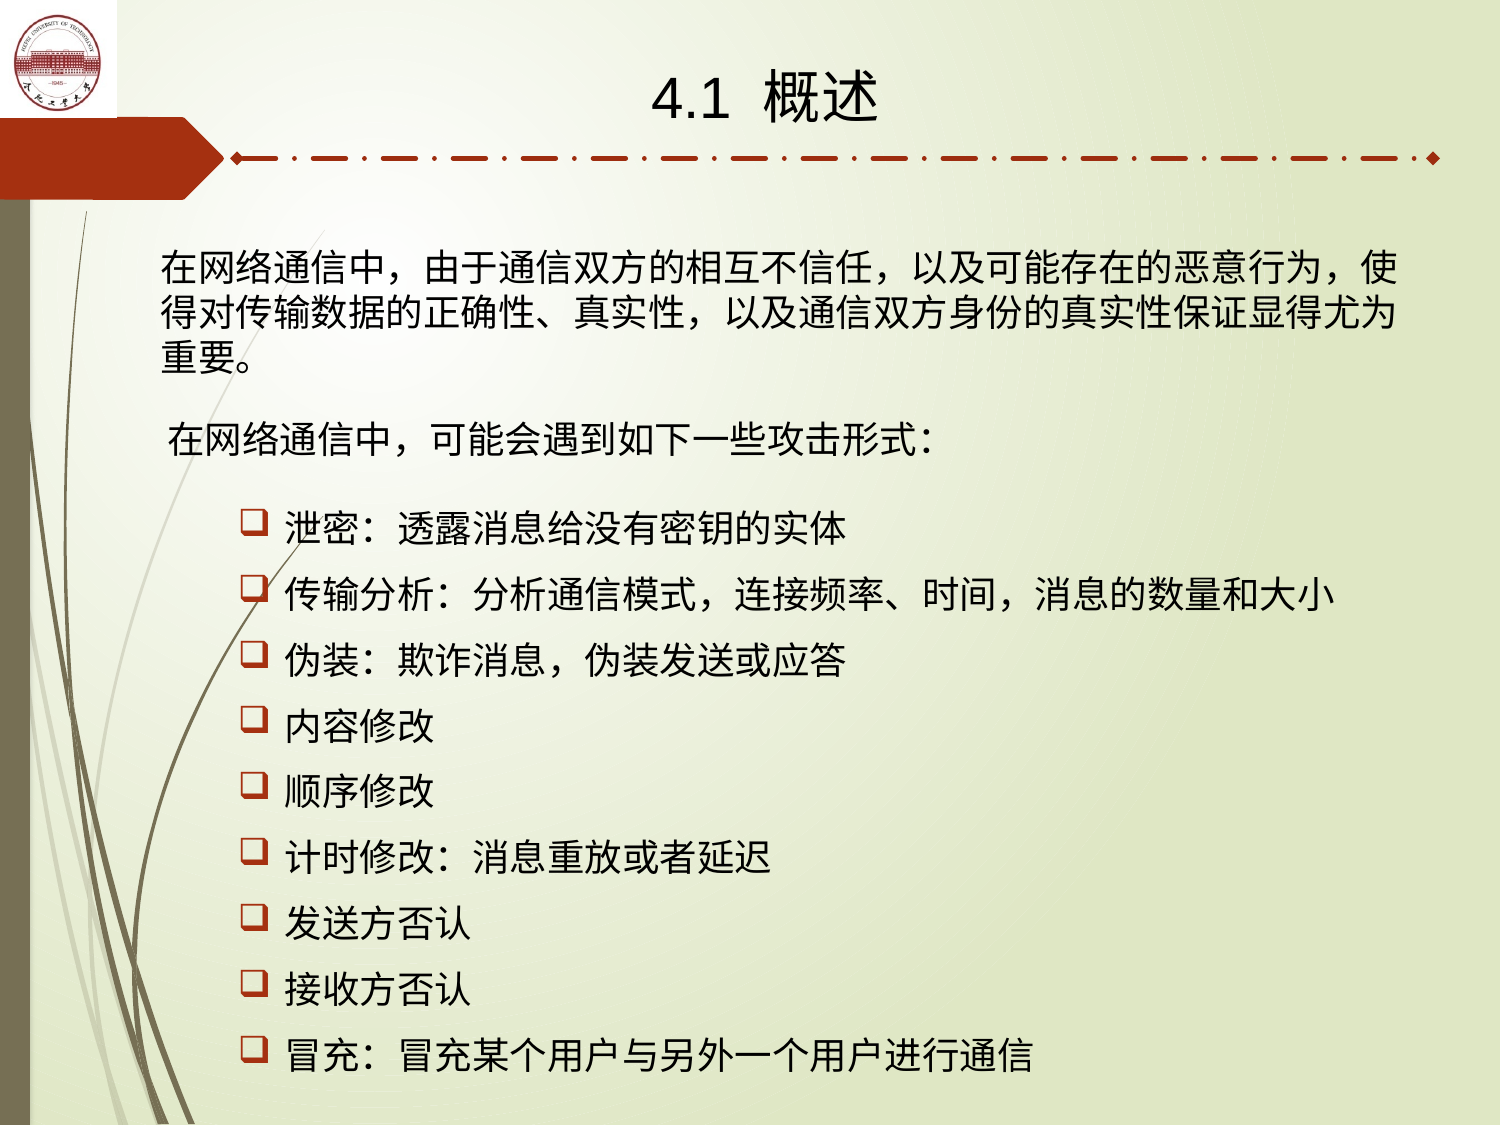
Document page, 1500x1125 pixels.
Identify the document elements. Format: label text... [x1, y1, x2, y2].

picture [0, 0, 117, 118]
text_box 在网络通信中，由于通信双方的相互不信任，以及可能存在的恶意行为，使得对传输数据的正确性、真实性，以及通信双方身份的真实性保证显得尤为重要。 [146, 236, 1424, 387]
text_box 在网络通信中，可能会遇到如下一些攻击形式： [152, 417, 970, 468]
text_box 泄密：透露消息给没有密钥的实体 传输分析：分析通信模式，连接频率、时间，消息的数量和大小 伪装：欺诈消息，伪装发送或应答 内容修改 顺序修改 计时修改：消息重放或者延迟 发送方否认 接收方否认 冒充：冒充某个用户与另外一个用户进行通信 [148, 497, 1500, 1073]
text_box 4.1 概述 [636, 52, 933, 138]
